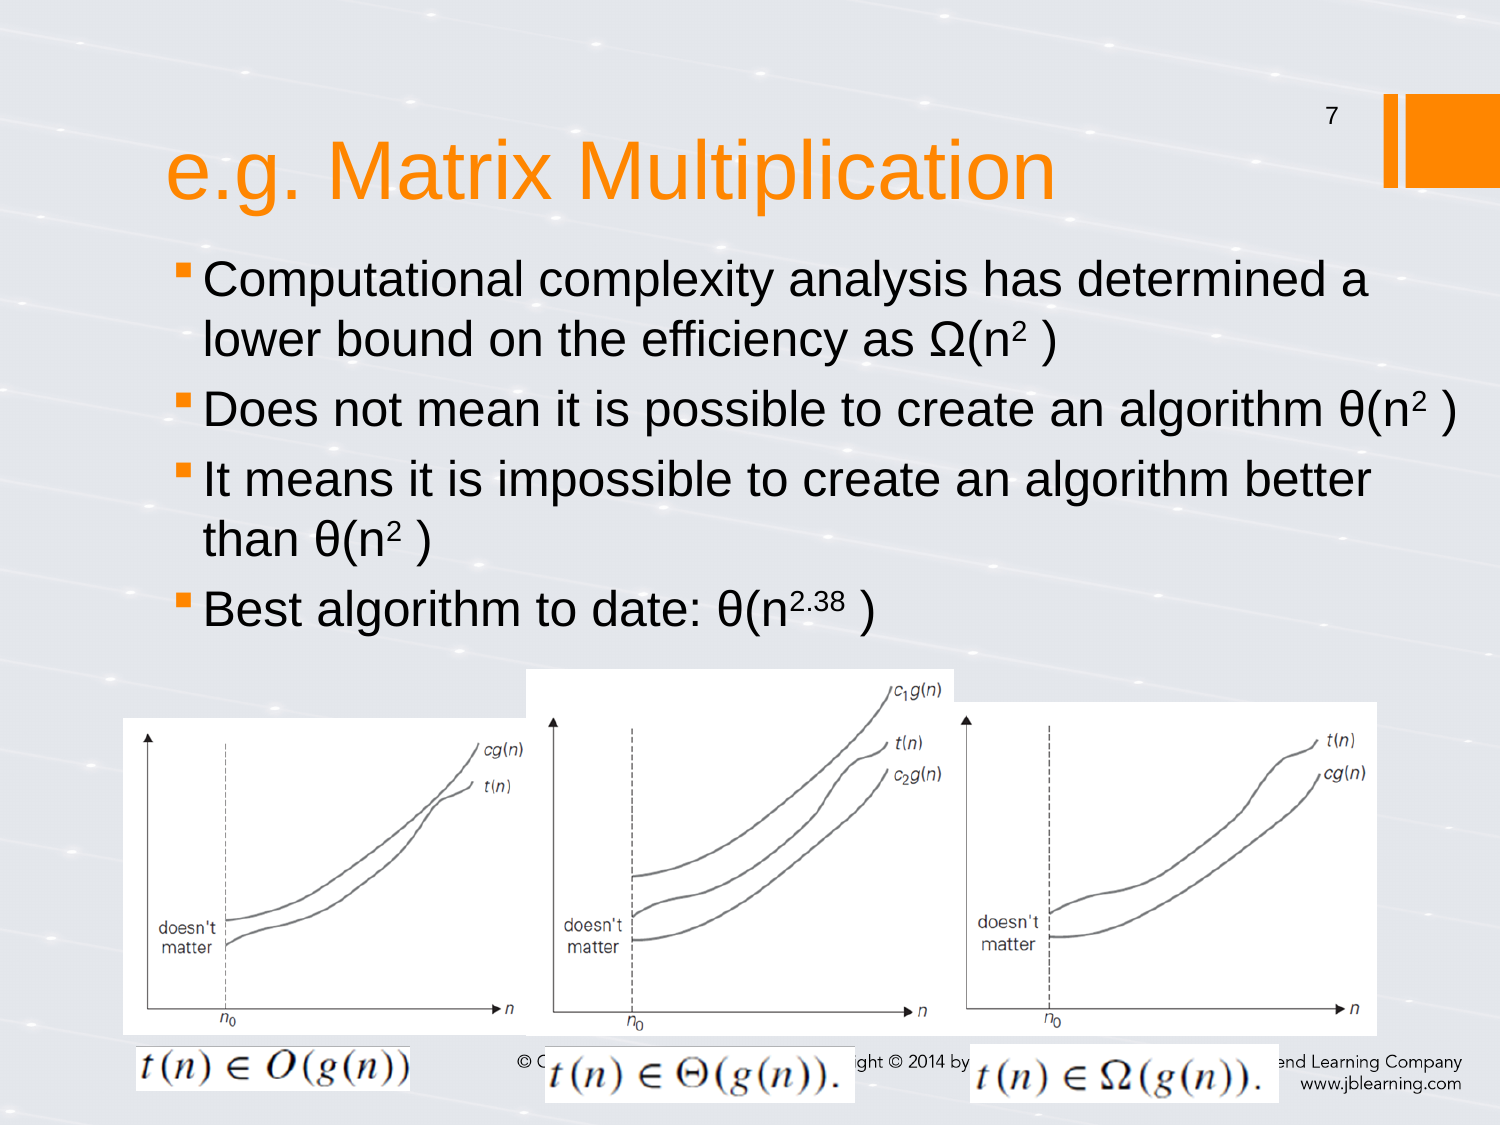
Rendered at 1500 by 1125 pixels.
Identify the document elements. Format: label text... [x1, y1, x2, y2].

list Computational complexity analysis has determined a lower bound on the efficiency as Ω(n2 ) Does not mean it is possible to create an algorithm θ(n2 ) It means it is impossible to create an algorithm better than θ(n2 ) Best algorithm to date: θ(n2.38 ) [150, 238, 1485, 672]
slide_number 7 [1199, 90, 1355, 140]
picture [0, 0, 1500, 1125]
title e.g. Matrix Multiplication [150, 90, 1350, 224]
